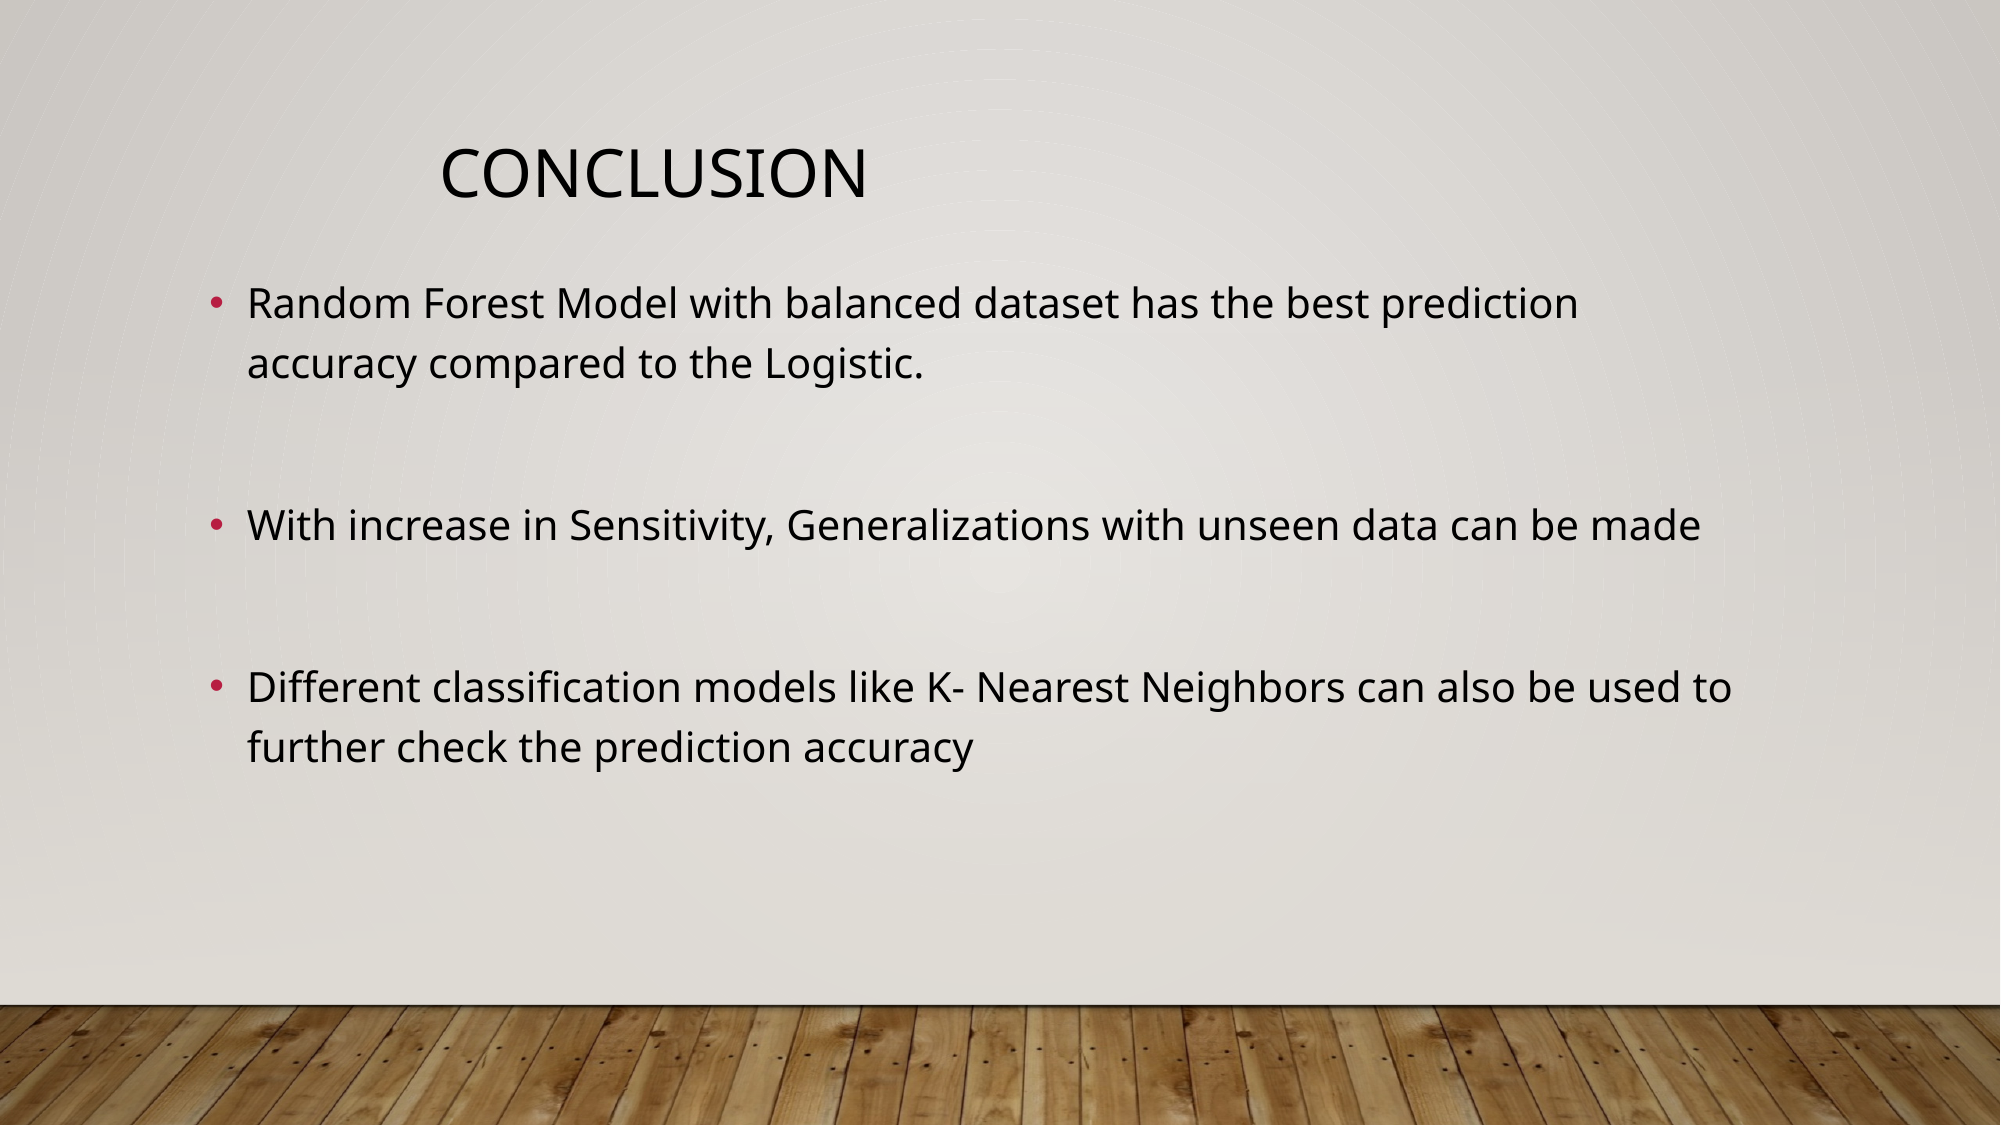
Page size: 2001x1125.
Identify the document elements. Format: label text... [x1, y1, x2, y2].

title Conclusion [424, 132, 2000, 305]
picture [0, 1005, 2000, 1125]
list Random Forest Model with balanced dataset has the best prediction accuracy compared to the Logistic. With increase in Sensitivity, Generalizations with unseen data can be made Different classification models like K- Nearest Neighbors can also be used to further check the prediction accuracy [194, 259, 1770, 826]
